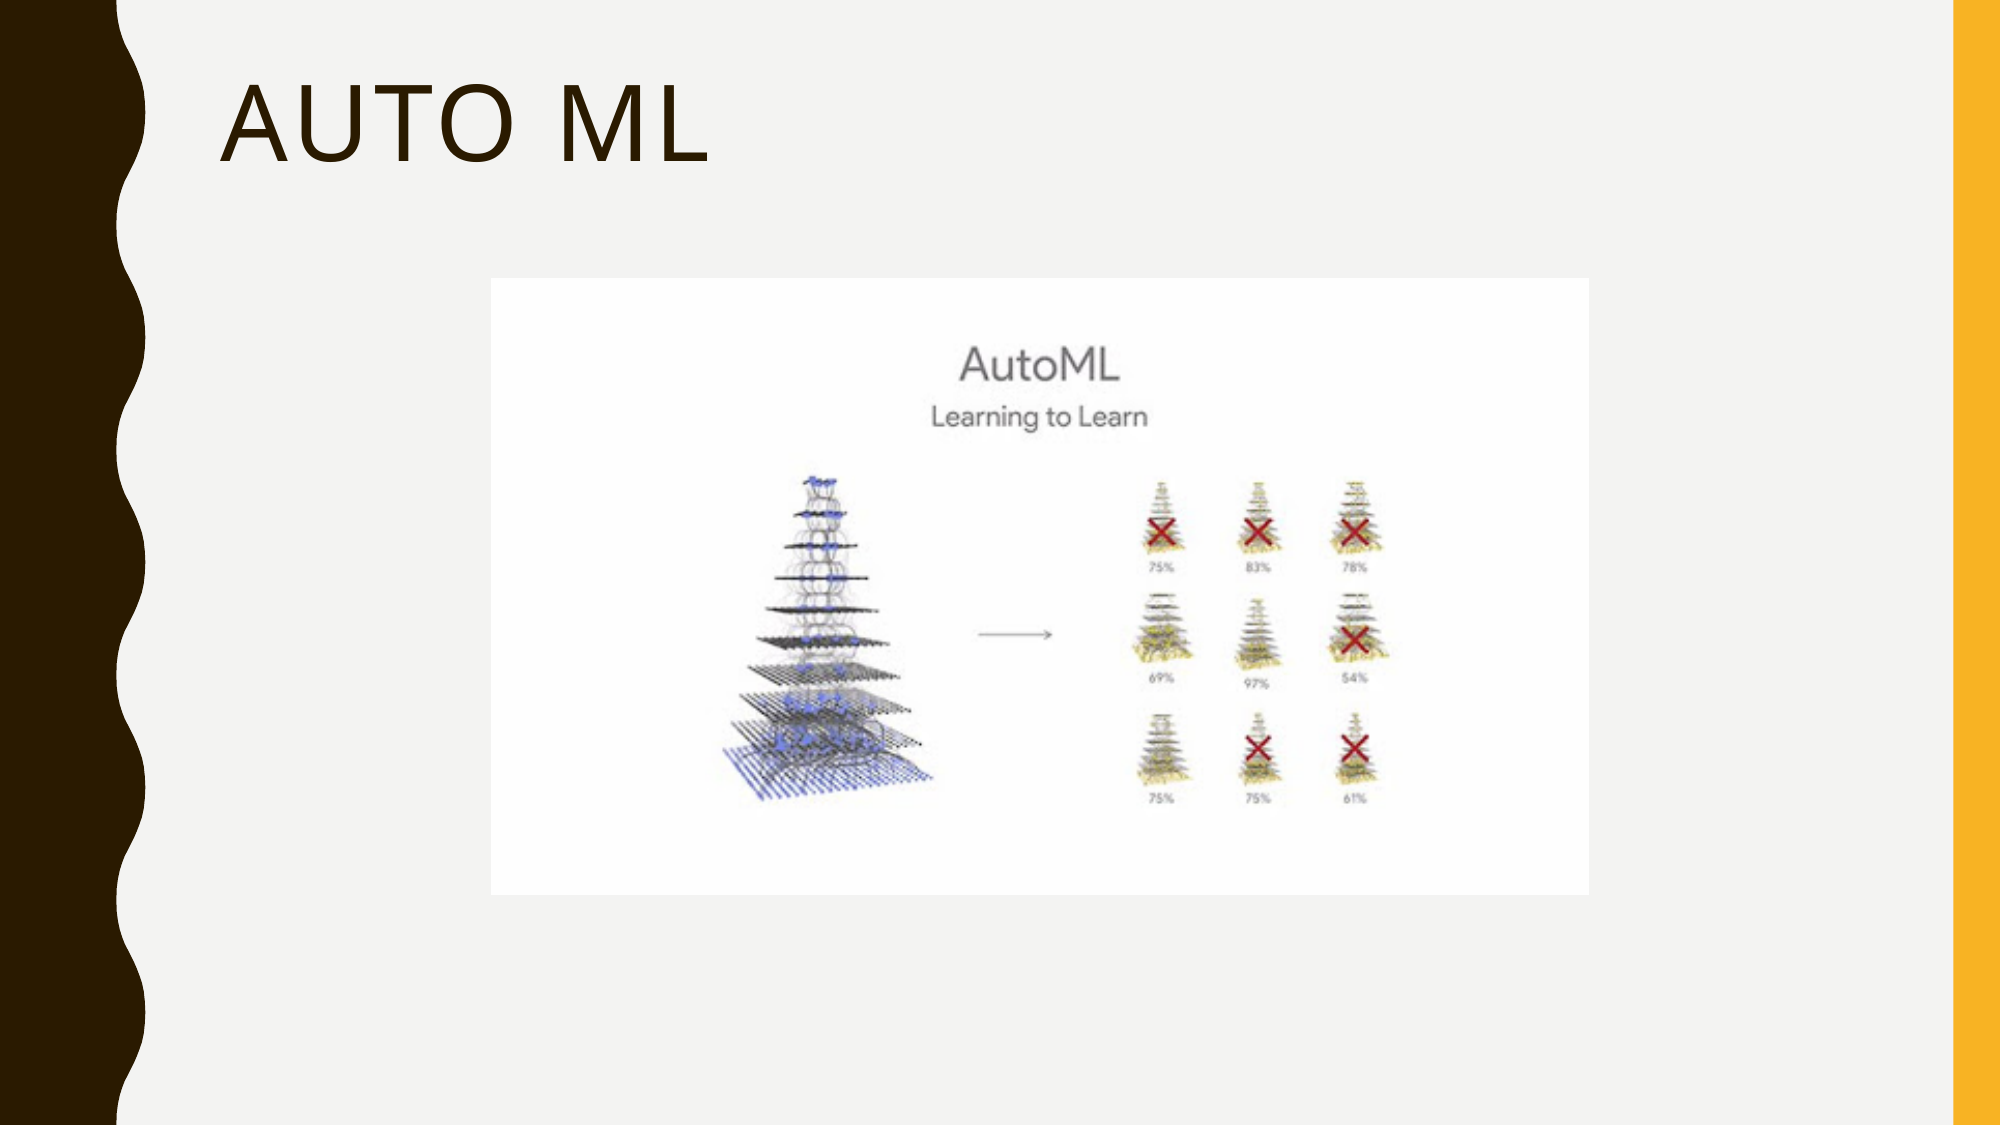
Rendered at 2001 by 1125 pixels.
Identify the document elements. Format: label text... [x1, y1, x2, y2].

picture [491, 278, 1589, 895]
title Auto ml [205, 62, 1875, 308]
